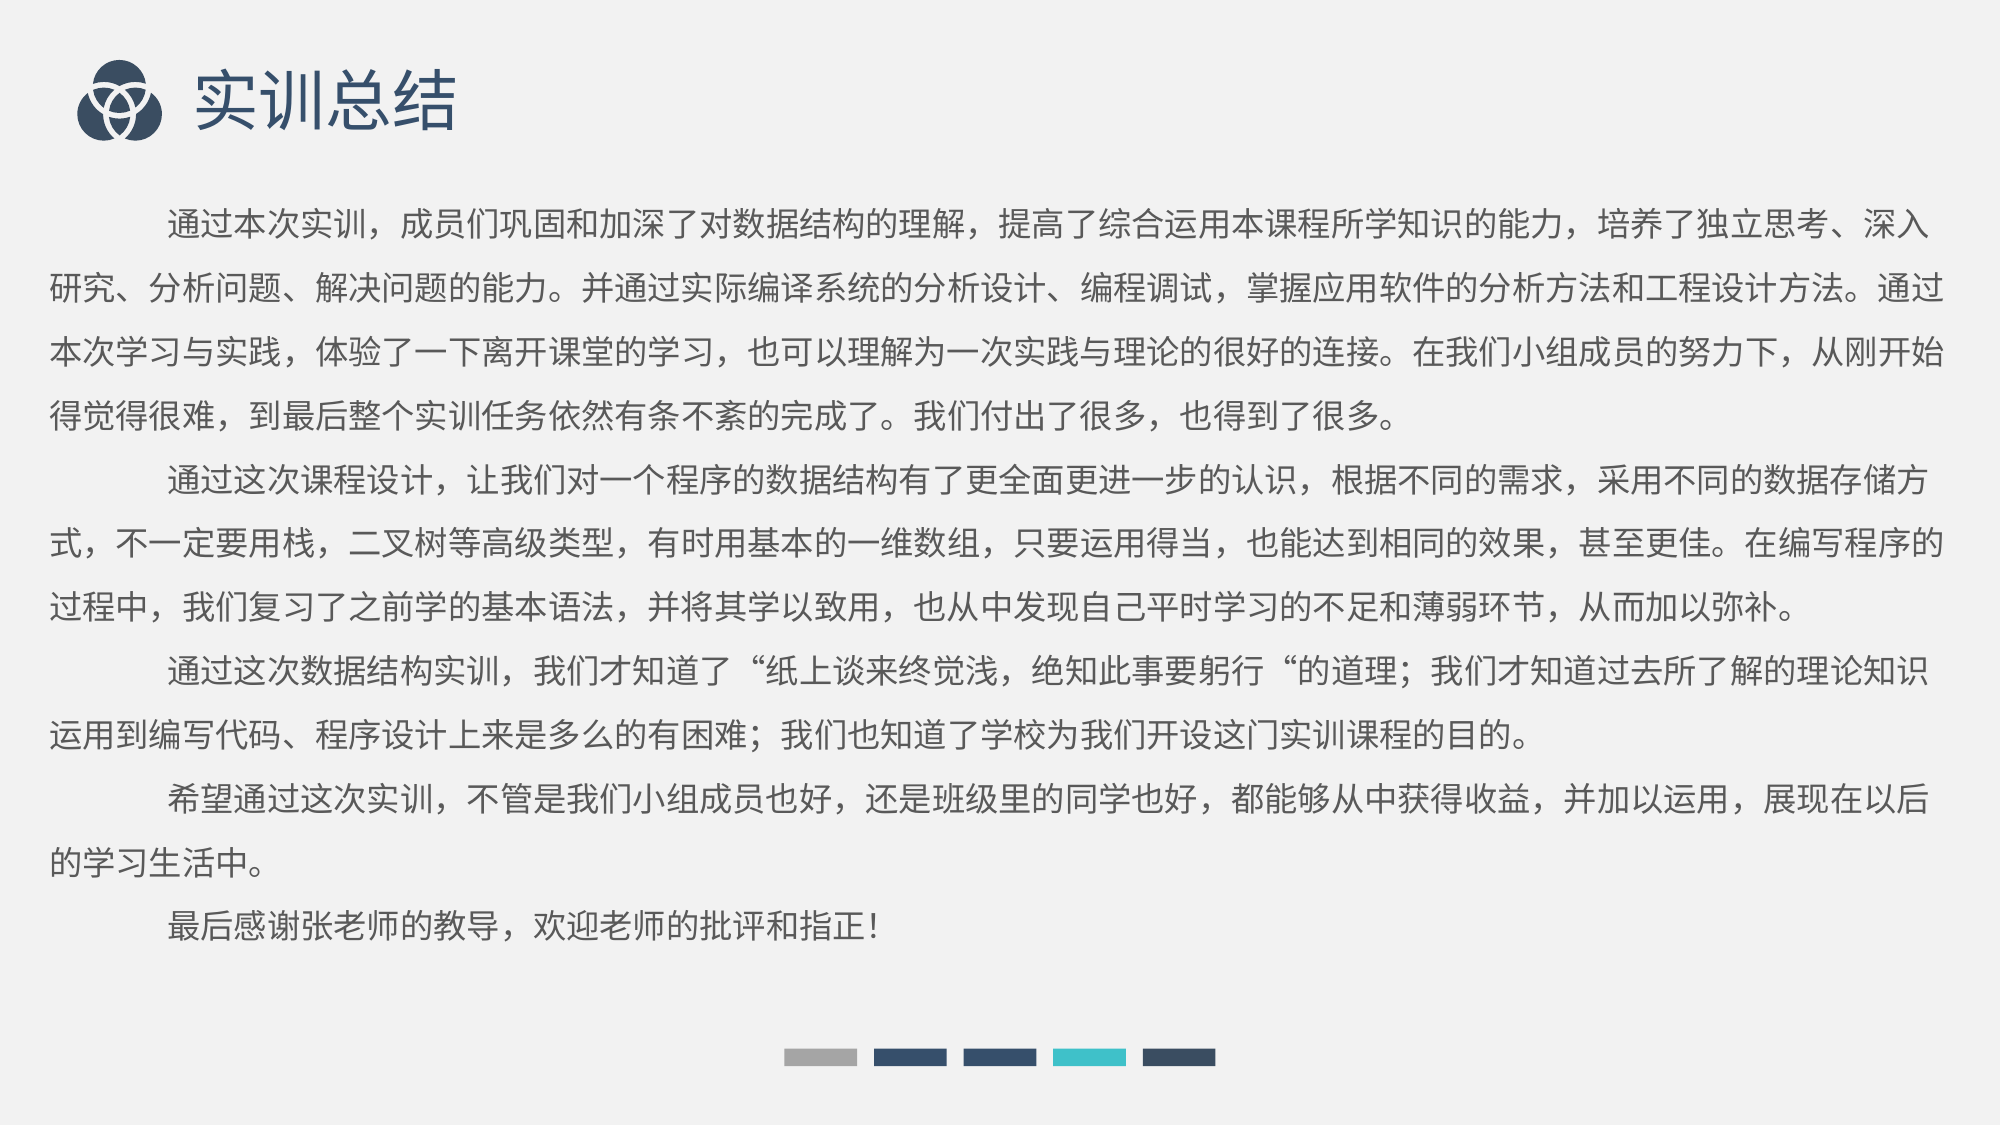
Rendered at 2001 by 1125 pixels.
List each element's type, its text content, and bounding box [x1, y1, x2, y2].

text_box 实训总结 [177, 51, 812, 147]
text_box 通过本次实训，成员们巩固和加深了对数据结构的理解，提高了综合运用本课程所学知识的能力，培养了独立思考、深入研究、分析问题、解决问题的能力。并通过实际编译系统的分析设计、编程调试，掌握应用软件的分析方法和工程设计方法。通过本次学习与实践，体验了一下离开课堂的学习，也可以理解为一次实践与理论的很好的连接。在我们小组成员的努力下，从刚开始得觉得很难，到最后整个实训任务依然有条不紊的完成了。我们付出了很多，也得到了很多。 通过这次课程设计，让我们对一个程序的数据结构有了更全面更进一步的认识，根据不同的需求，采用不同的数据存储方式，不一定要用栈，二叉树等高级类型，有时用基本的一维数组，只要运用得当，也能达到相同的效果，甚至更佳。在编写程序的过程中，我们复习了之前学的基本语法，并将其学以致用，也从中发现自己平时学习的不足和薄弱环节，从而加以弥补。 通过这次数据结构实训，我们才知道了“纸上谈来终觉浅，绝知此事要躬行“的道理；我们才知道过去所了解的理论知识运用到编写代码、程序设计上来是多么的有困难；我们也知道了学校为我们开设这门实训课程的目的。 希望通过这次实训，不管是我们小组成员也好，还是班级里的同学也好，都能够从中获得收益，并加以运用，展现在以后的学习生活中。 最后感谢张老师的教导，欢迎老师的批评和指正！ [34, 171, 1966, 994]
